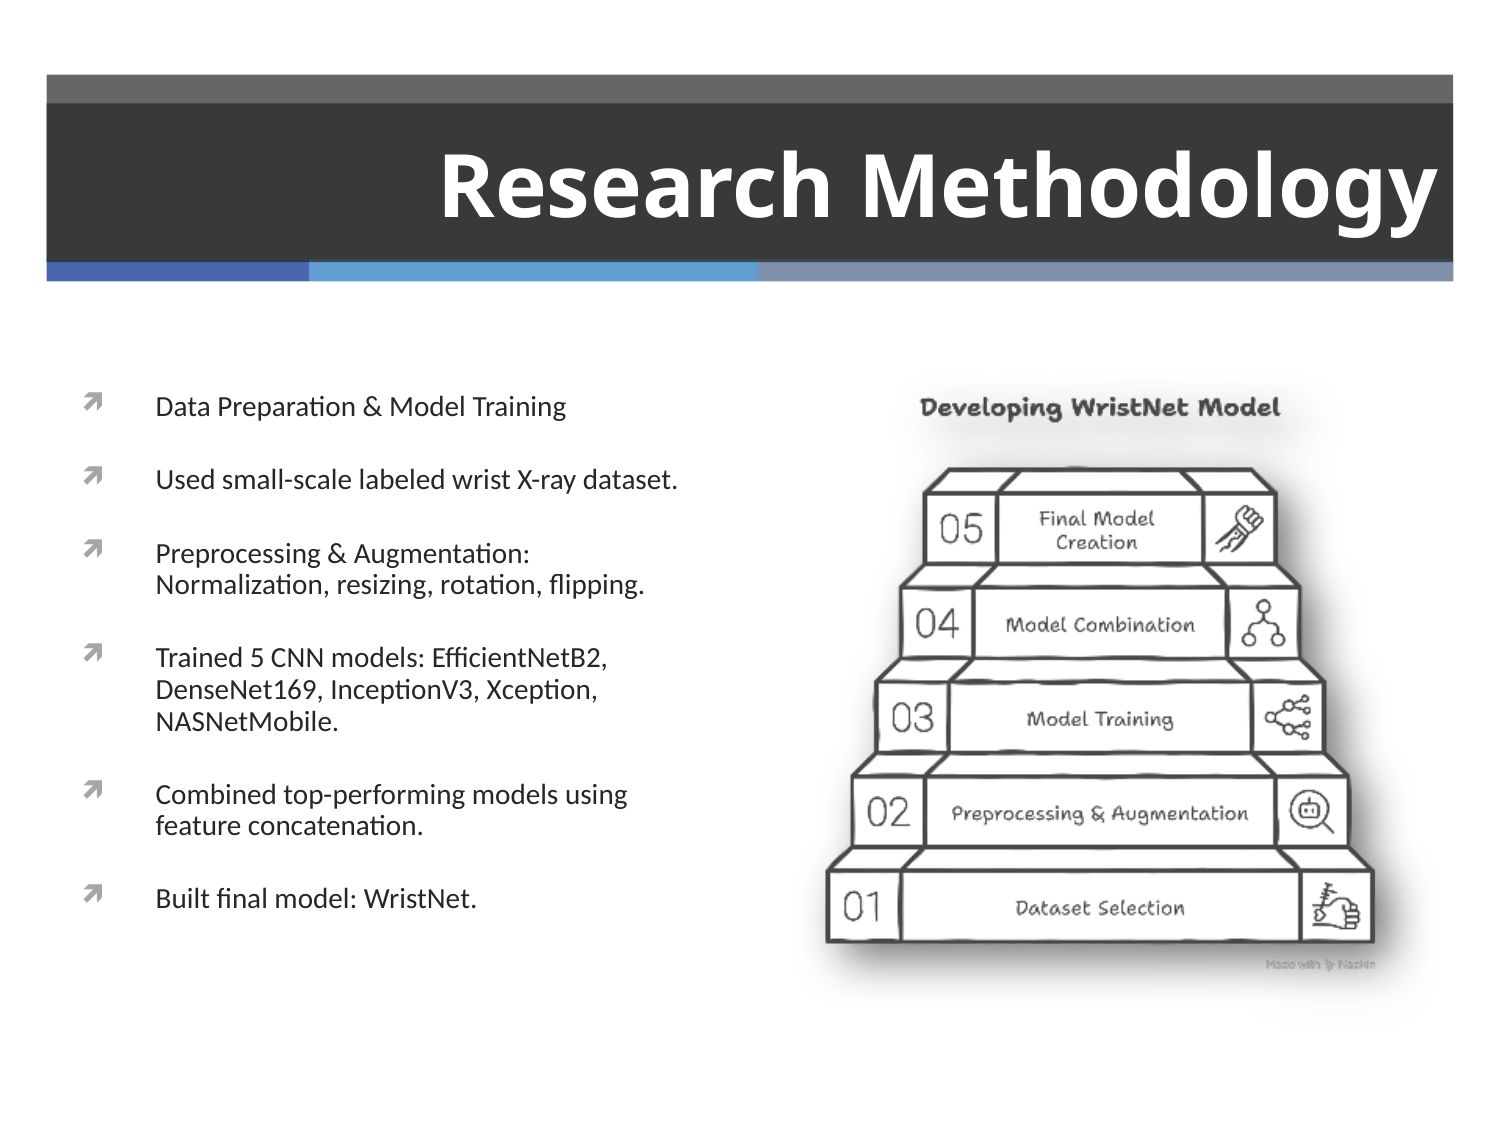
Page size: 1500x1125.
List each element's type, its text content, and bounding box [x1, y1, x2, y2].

text_box Data Preparation & Model Training Used small-scale labeled wrist X-ray dataset. Preprocessing & Augmentation: Normalization, resizing, rotation, flipping. Trained 5 CNN models: EfficientNetB2, DenseNet169, InceptionV3, Xception, NASNetMobile. Combined top-performing models using feature concatenation. Built final model: WristNet. [66, 383, 696, 1037]
text_box Research Methodology [46, 103, 1454, 263]
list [804, 352, 1398, 990]
